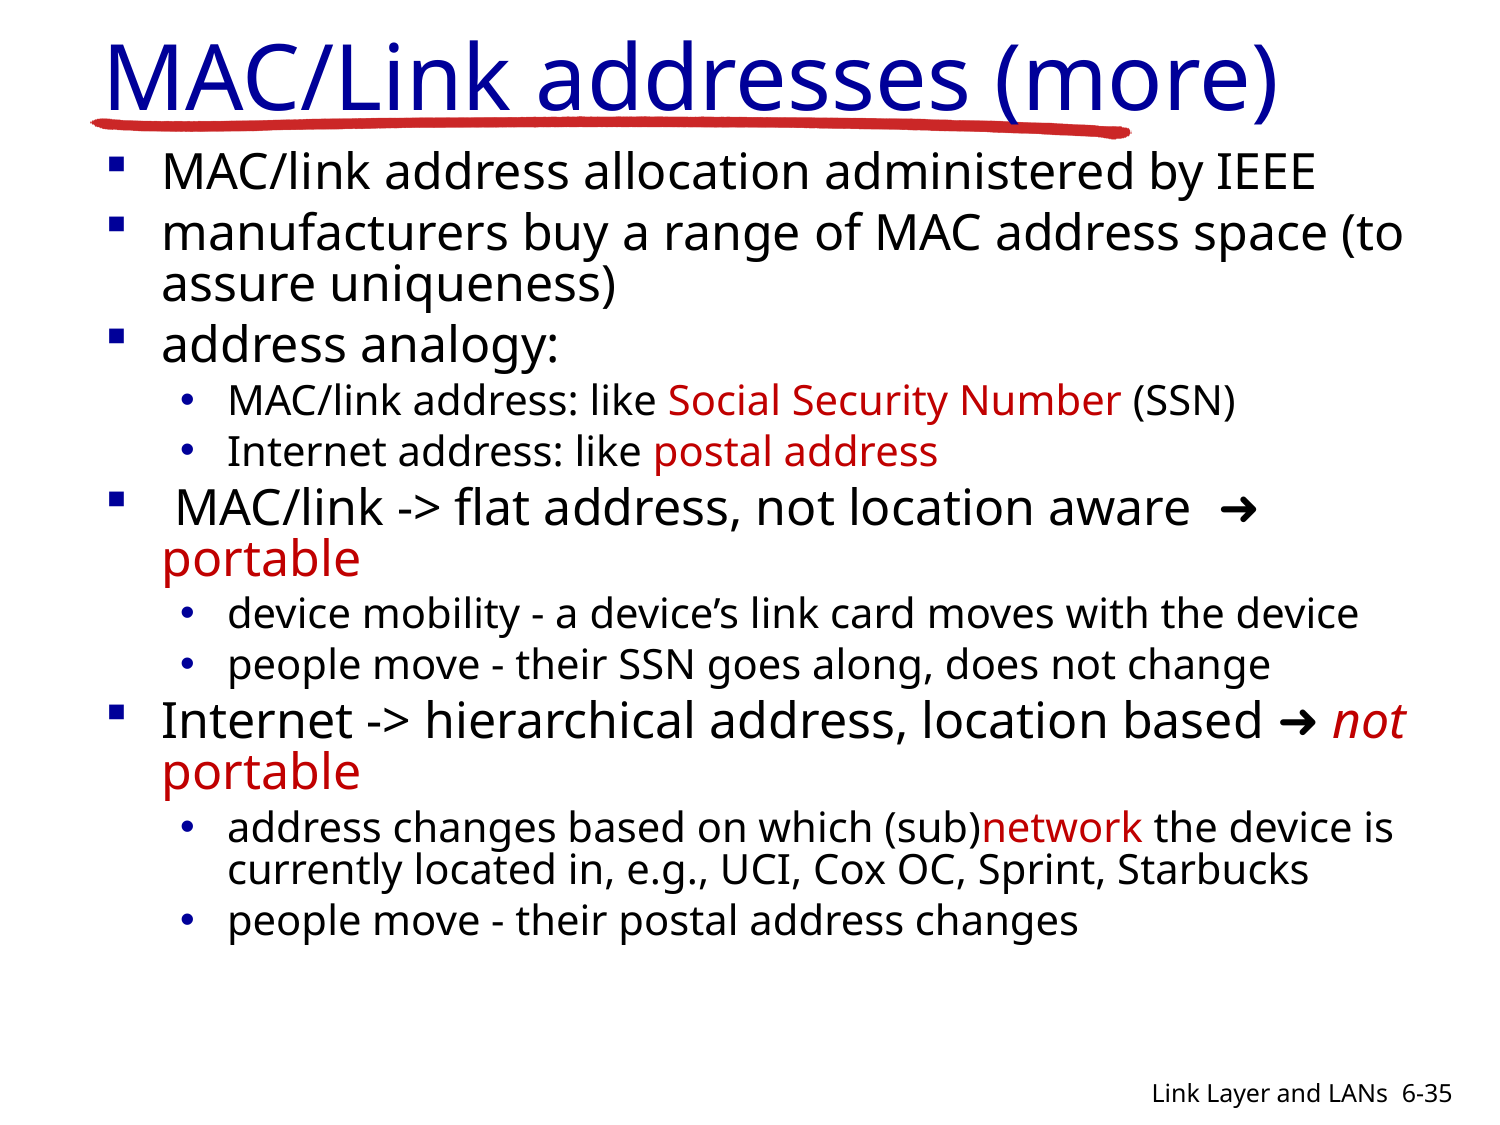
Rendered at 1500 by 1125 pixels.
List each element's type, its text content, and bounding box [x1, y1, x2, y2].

list MAC/link address allocation administered by IEEE manufacturers buy a range of MAC address space (to assure uniqueness) address analogy: MAC/link address: like Social Security Number (SSN) Internet address: like postal address MAC/link -> flat address, not location aware ➜ portable device mobility - a device’s link card moves with the device people move - their SSN goes along, does not change Internet -> hierarchical address, location based ➜ not portable address changes based on which (sub)network the device is currently located in, e.g., UCI, Cox OC, Sprint, Starbucks people move - their postal address changes [90, 141, 1450, 1073]
footer Link Layer and LANs [1045, 1069, 1404, 1110]
slide_number 6-35 [1387, 1069, 1478, 1115]
title MAC/Link addresses (more) [87, 22, 1363, 125]
picture [85, 110, 1144, 146]
